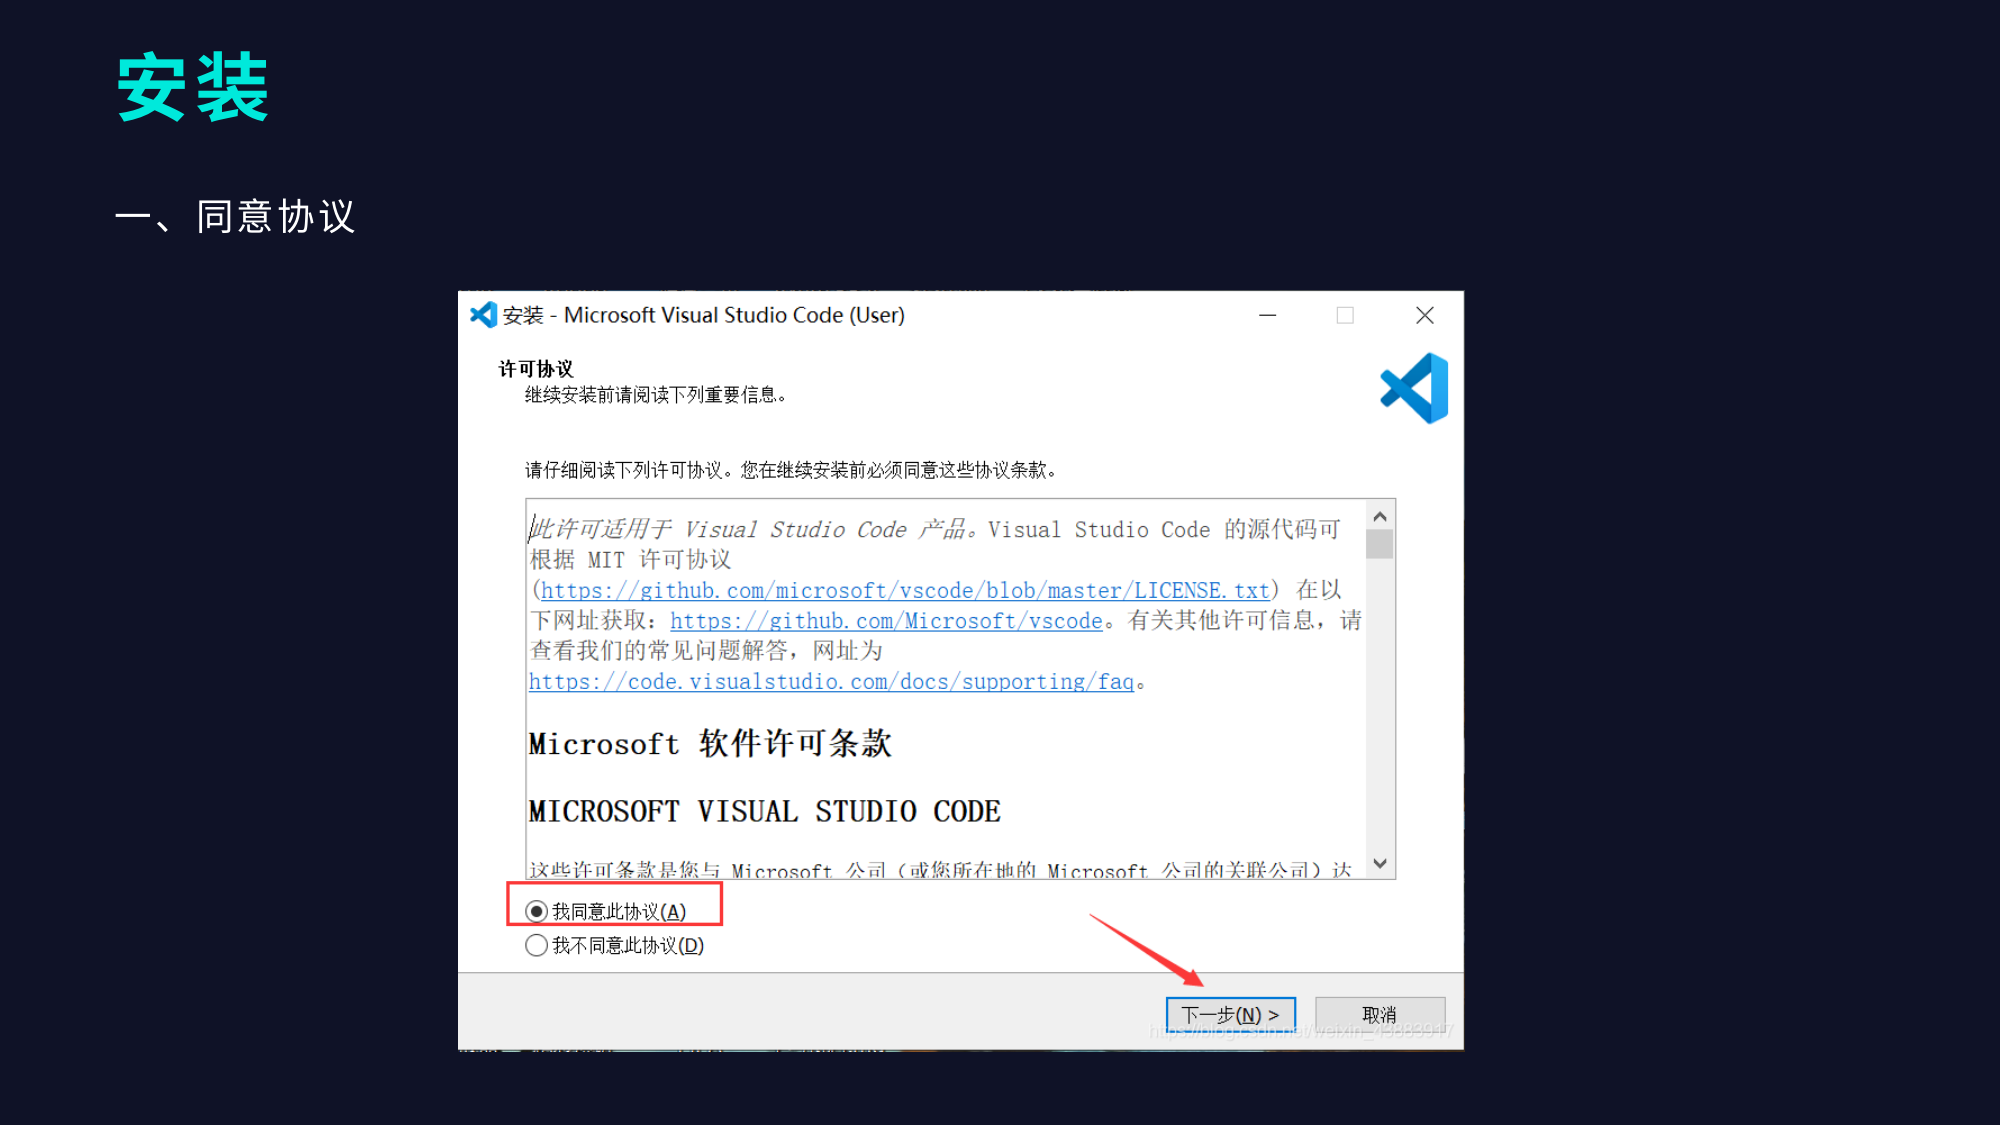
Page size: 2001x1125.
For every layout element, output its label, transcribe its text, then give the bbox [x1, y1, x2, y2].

list 一、同意协议 [100, 172, 1900, 1083]
picture [458, 290, 1465, 1052]
title 安装 [99, 27, 1900, 144]
